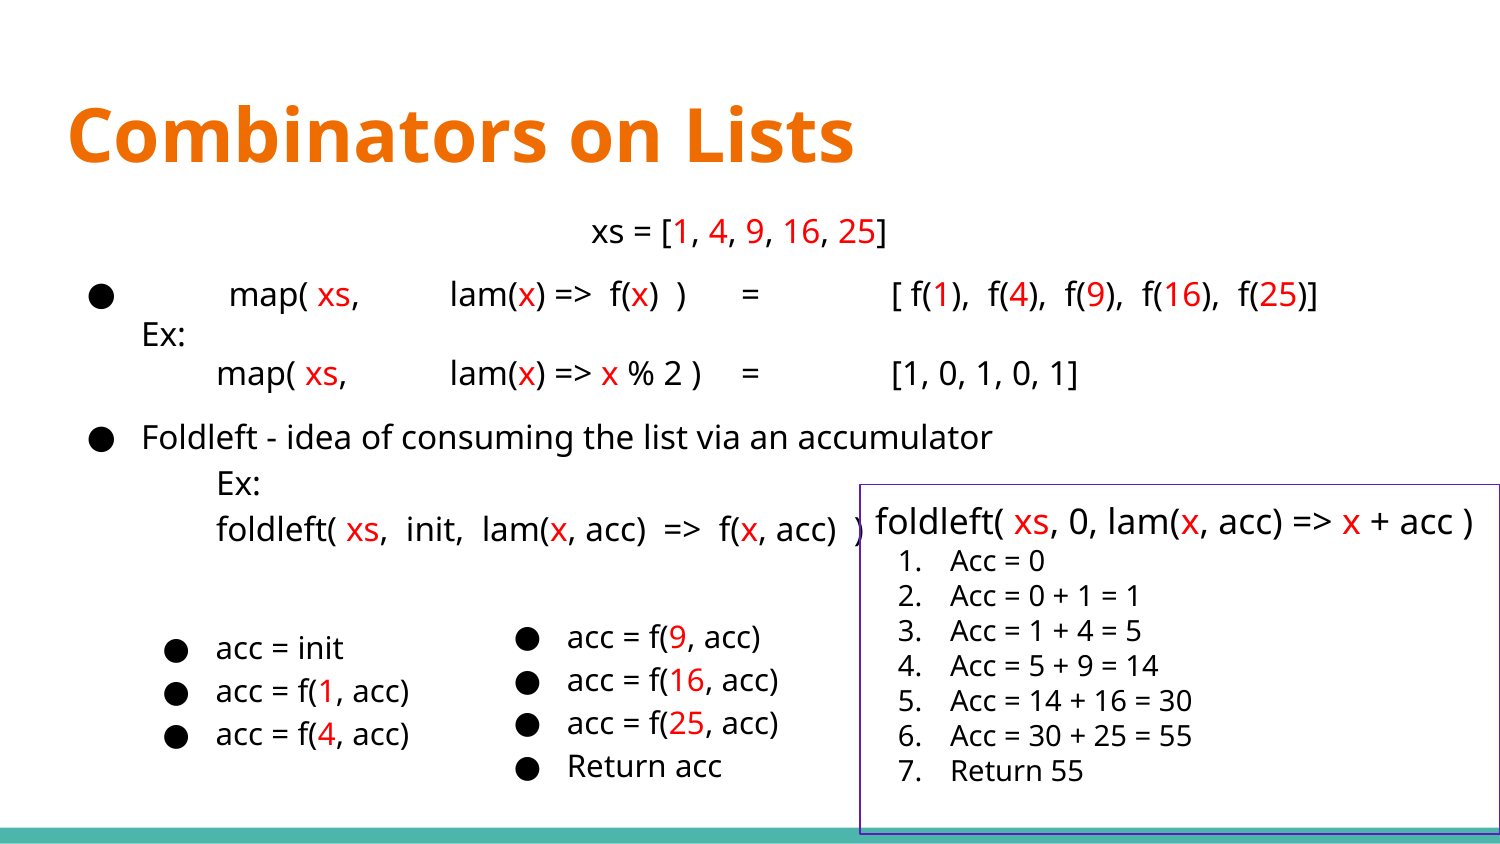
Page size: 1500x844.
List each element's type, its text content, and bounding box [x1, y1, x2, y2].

text_box foldleft( xs, 0, lam(x, acc) => x + acc ) Acc = 0 Acc = 0 + 1 = 1 Acc = 1 + 4 = 5 Acc = 5 + 9 = 14 Acc = 14 + 16 = 30 Acc = 30 + 25 = 55 Return 55 [860, 484, 1500, 835]
text_box xs = [1, 4, 9, 16, 25] map( xs, lam(x) => f(x) ) = [ f(1), f(4), f(9), f(16), f(25)] Ex: map( xs, lam(x) => x % 2 ) = [1, 0, 1, 0, 1] Foldleft - idea of consuming the list via an accumulator Ex: foldleft( xs, init, lam(x, acc) => f(x, acc) ) [51, 188, 1449, 562]
text_box acc = f(9, acc) acc = f(16, acc) acc = f(25, acc) Return acc [401, 596, 816, 813]
text_box acc = init acc = f(1, acc) acc = f(4, acc) [50, 607, 465, 835]
title Combinators on Lists [51, 72, 1449, 188]
